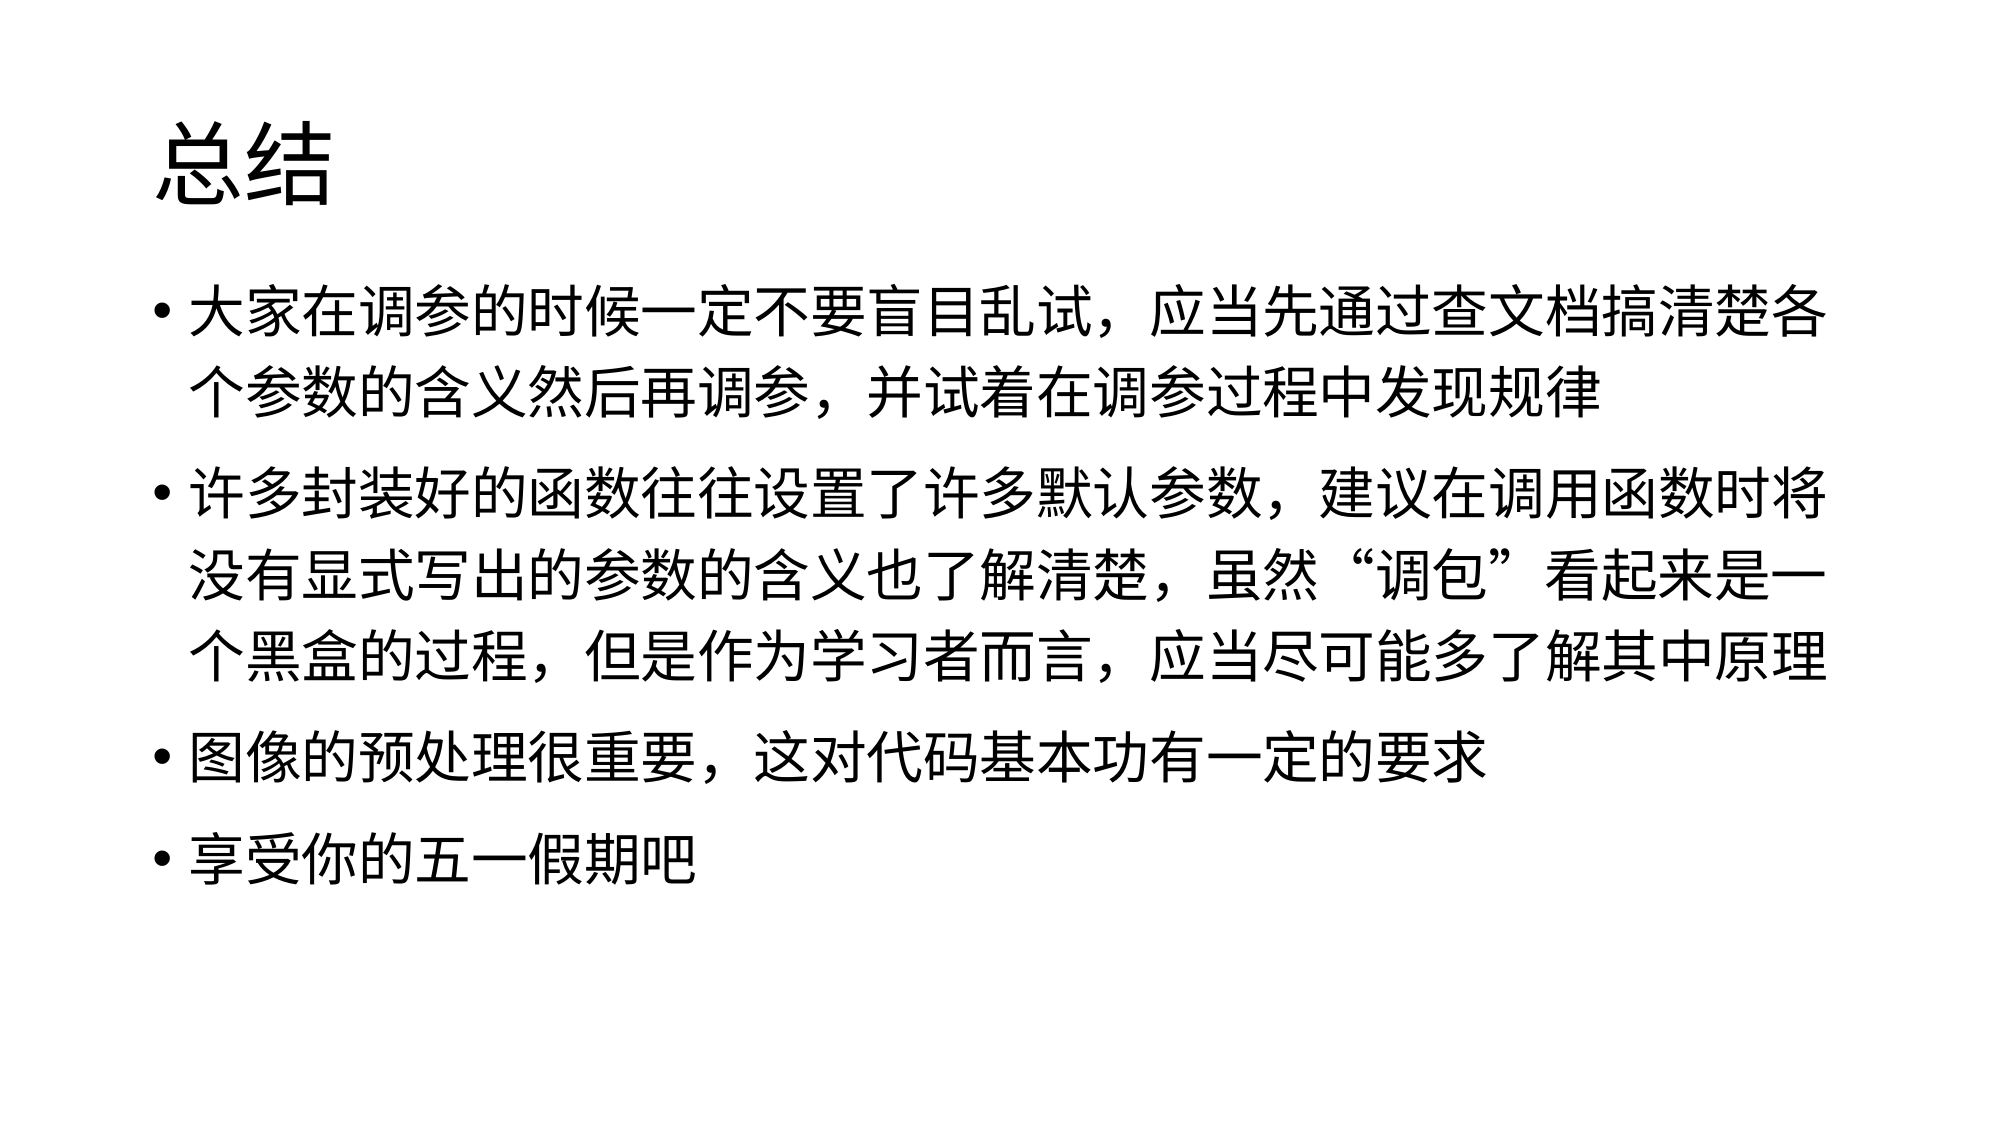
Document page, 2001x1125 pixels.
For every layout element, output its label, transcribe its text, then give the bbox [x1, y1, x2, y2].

title 总结 [137, 59, 1863, 254]
list 大家在调参的时候一定不要盲目乱试，应当先通过查文档搞清楚各个参数的含义然后再调参，并试着在调参过程中发现规律 许多封装好的函数往往设置了许多默认参数，建议在调用函数时将没有显式写出的参数的含义也了解清楚，虽然“调包”看起来是一个黑盒的过程，但是作为学习者而言，应当尽可能多了解其中原理 图像的预处理很重要，这对代码基本功有一定的要求 享受你的五一假期吧 [137, 254, 1863, 969]
